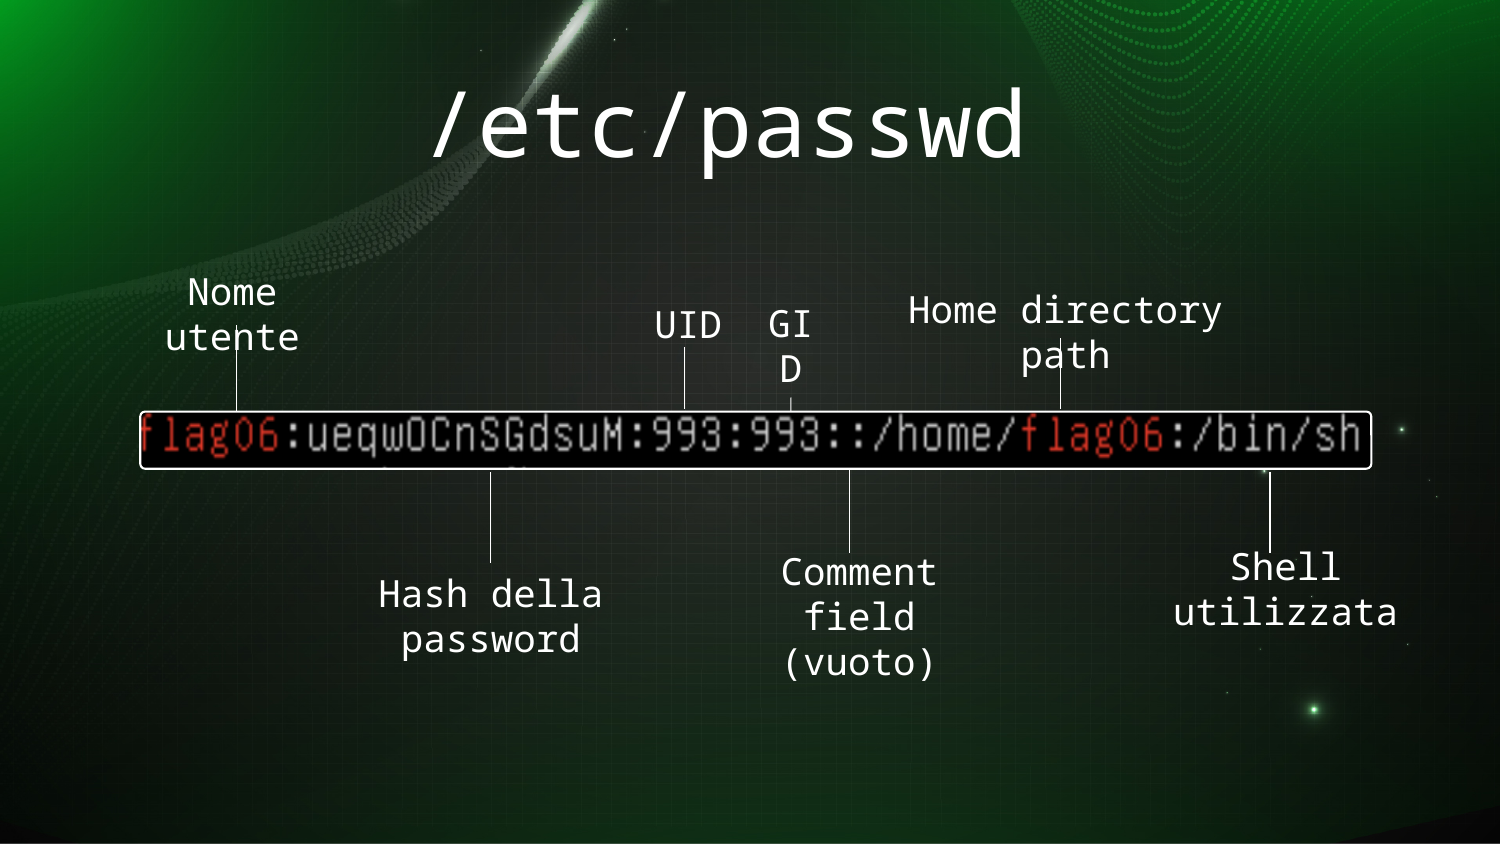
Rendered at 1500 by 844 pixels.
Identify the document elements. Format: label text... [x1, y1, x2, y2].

text_box Comment field (vuoto) [704, 540, 1015, 691]
text_box Nome utente [105, 260, 360, 366]
title /etc/passwd [94, 69, 1357, 187]
text_box GID [752, 292, 829, 398]
text_box UID [630, 293, 746, 354]
text_box Hash della password [302, 562, 680, 668]
text_box Shell utilizzata [1110, 535, 1462, 641]
text_box Home directory path [880, 278, 1251, 384]
list [45, 224, 1485, 754]
picture [0, 0, 1500, 844]
